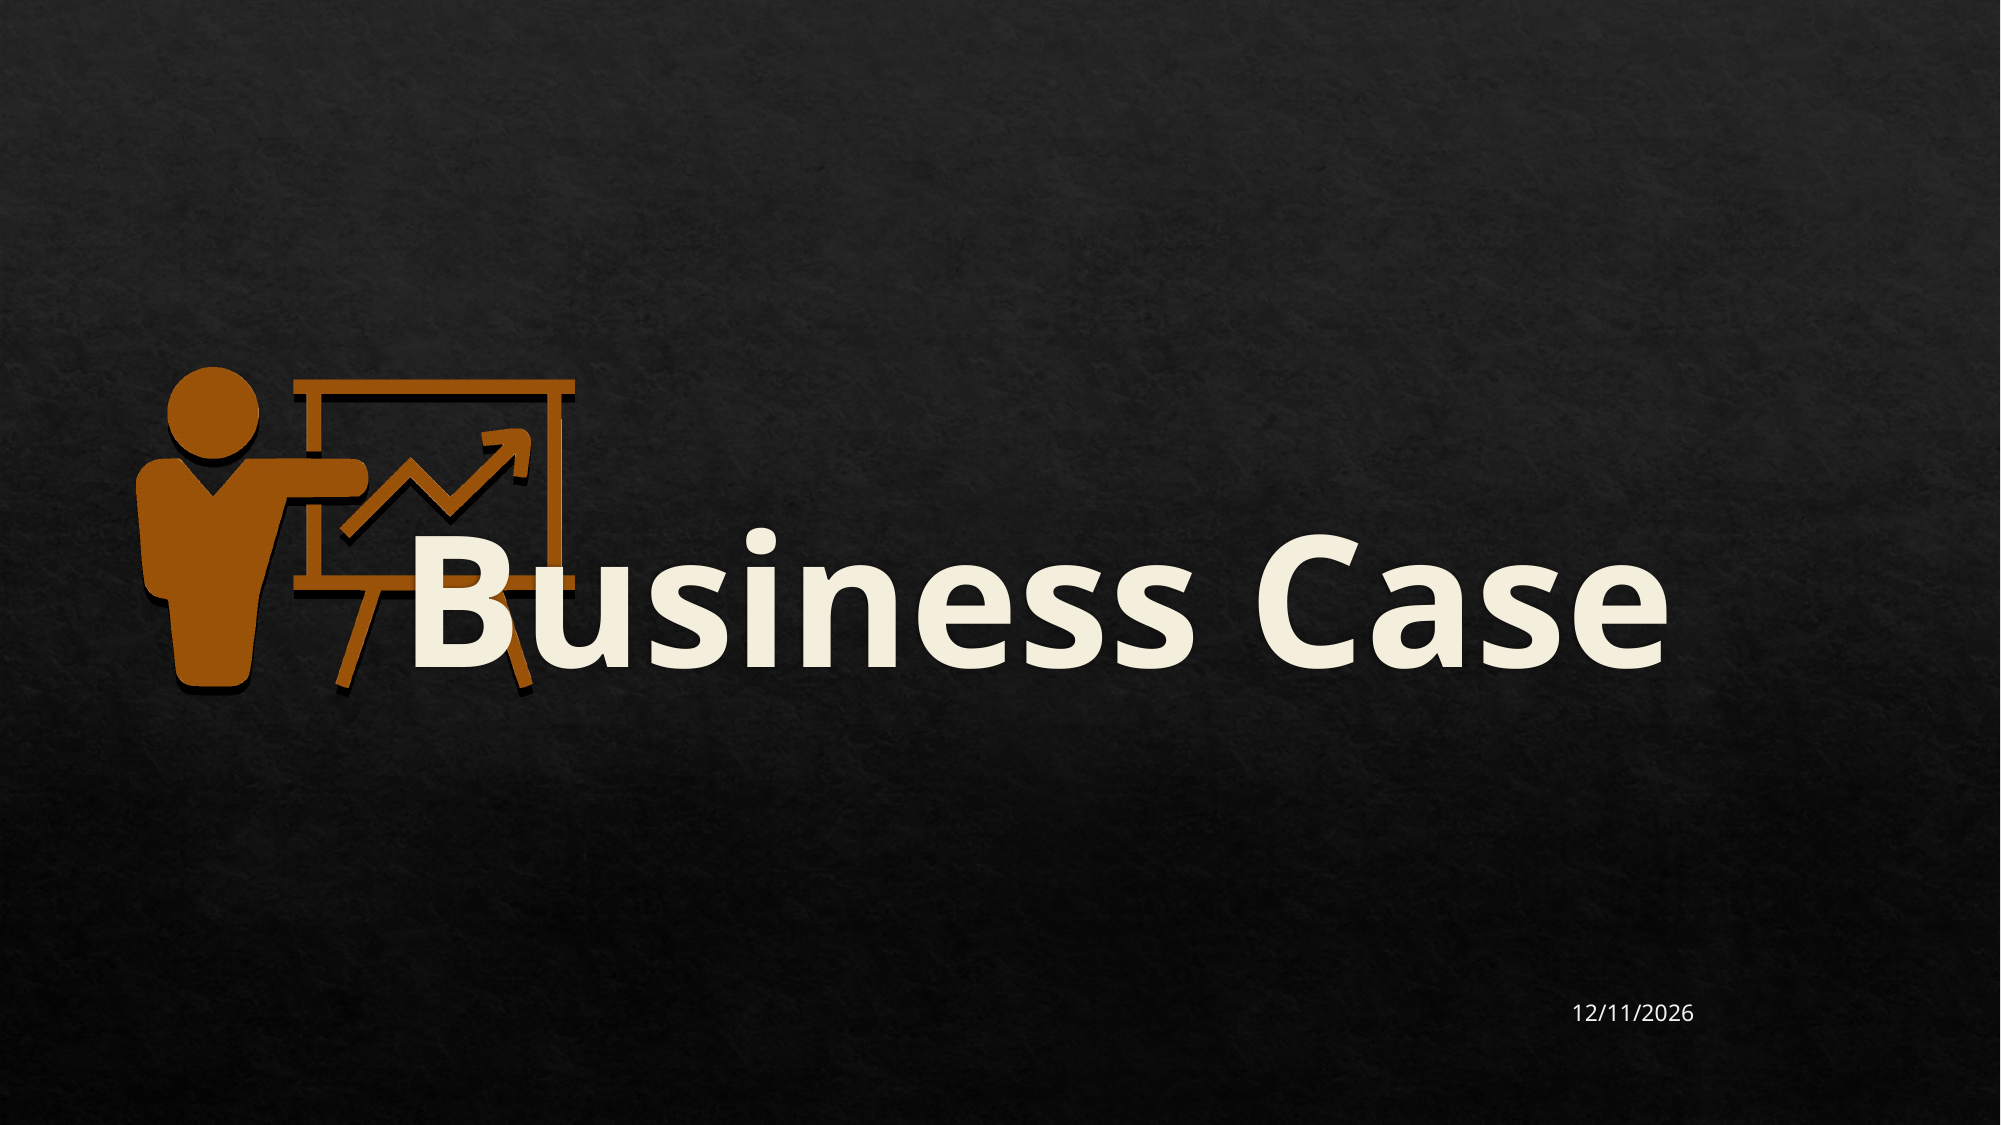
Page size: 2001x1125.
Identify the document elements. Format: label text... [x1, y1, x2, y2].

picture [136, 367, 576, 688]
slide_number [1259, 984, 1710, 1045]
text_box Business Case [324, 450, 1751, 766]
